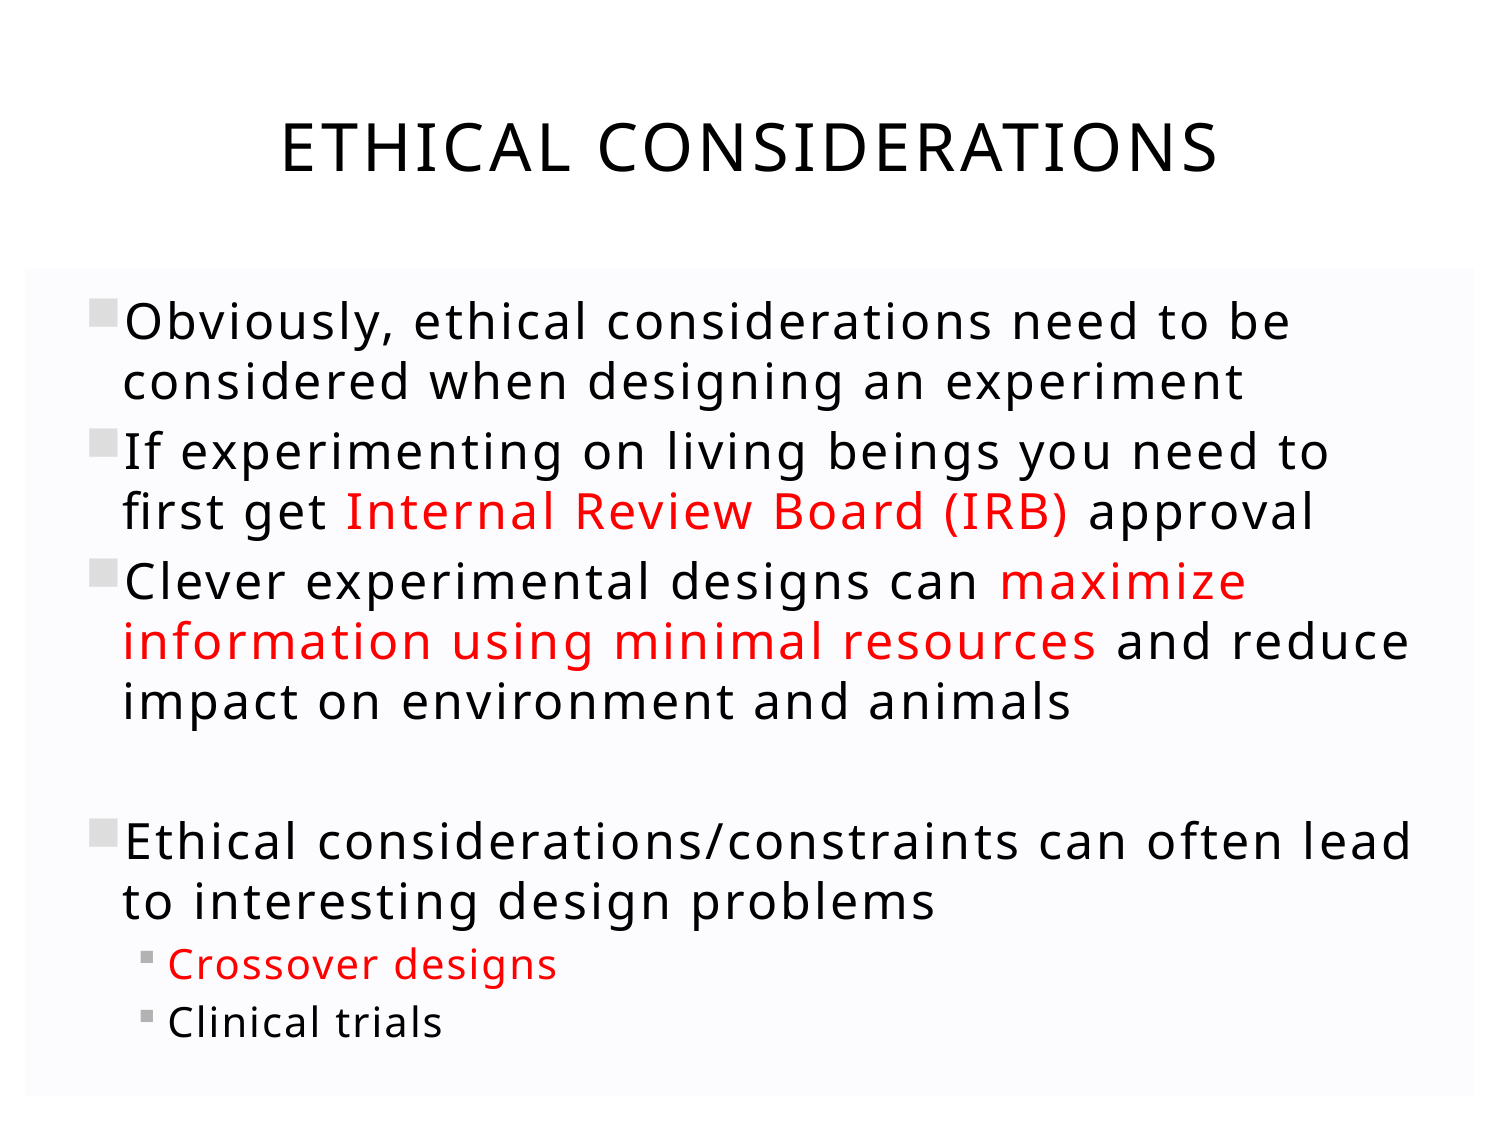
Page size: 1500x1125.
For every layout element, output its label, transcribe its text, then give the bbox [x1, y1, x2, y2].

list Obviously, ethical considerations need to be considered when designing an experiment If experimenting on living beings you need to first get Internal Review Board (IRB) approval Clever experimental designs can maximize information using minimal resources and reduce impact on environment and animals Ethical considerations/constraints can often lead to interesting design problems Crossover designs Clinical trials [62, 281, 1442, 1093]
title Ethical considerations [62, 58, 1438, 232]
